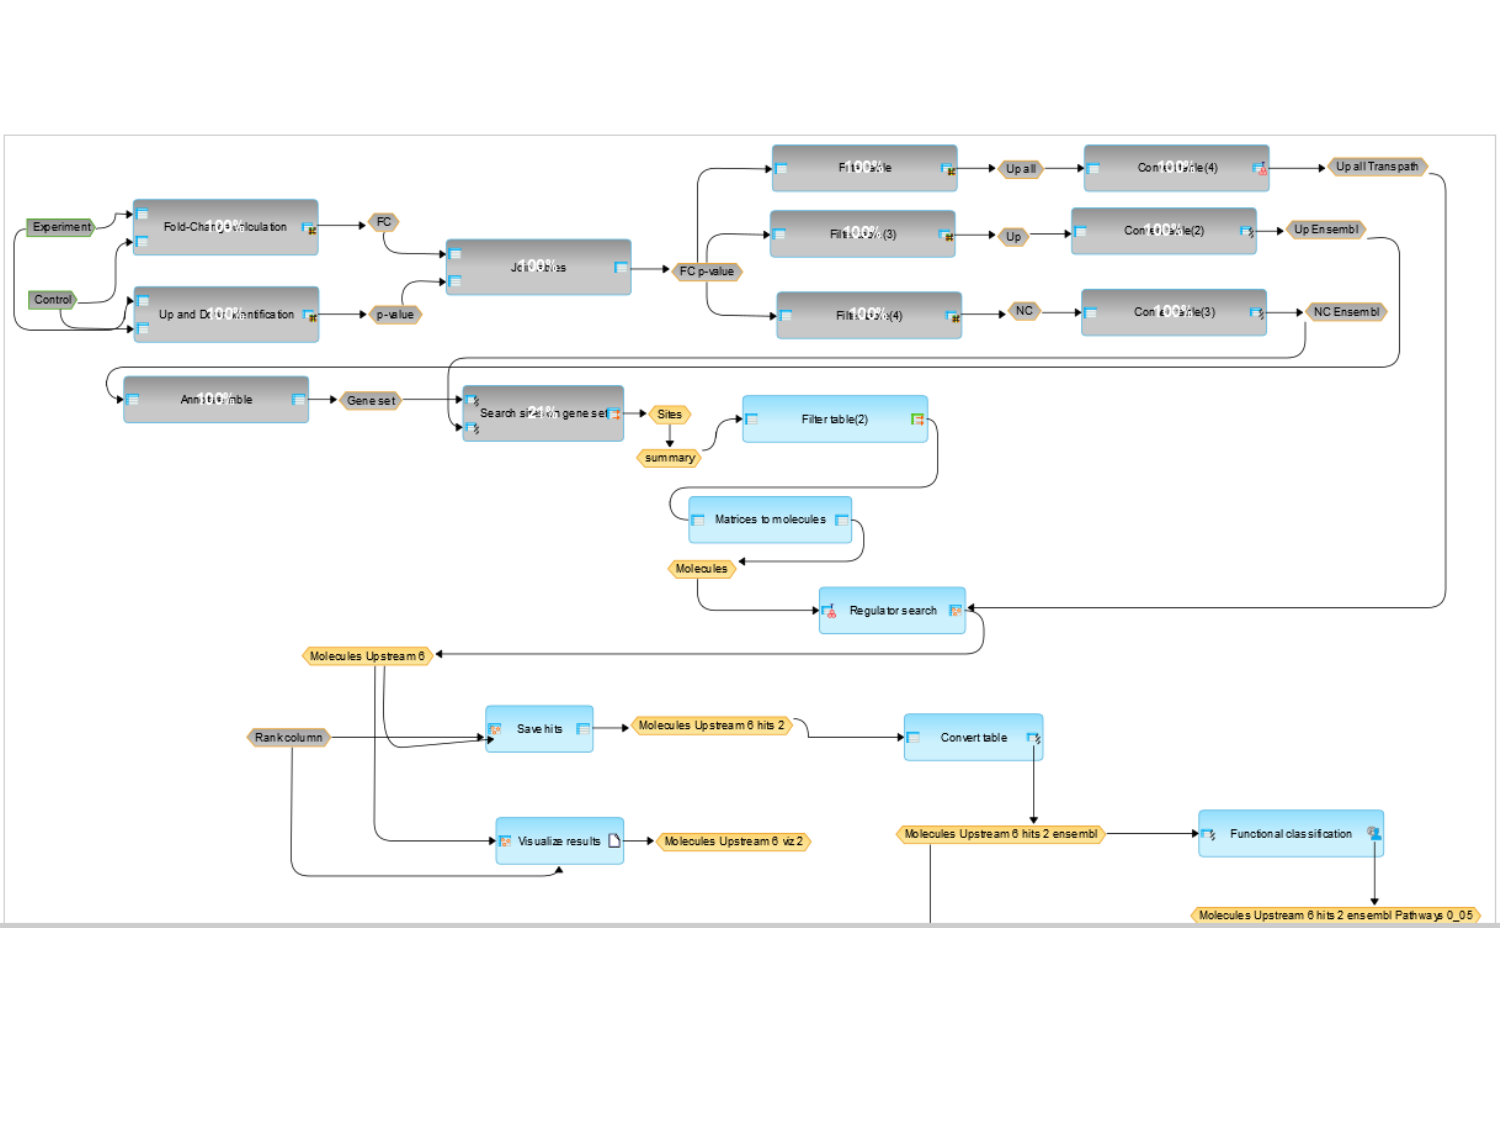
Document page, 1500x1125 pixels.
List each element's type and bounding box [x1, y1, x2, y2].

picture [0, 131, 1500, 928]
